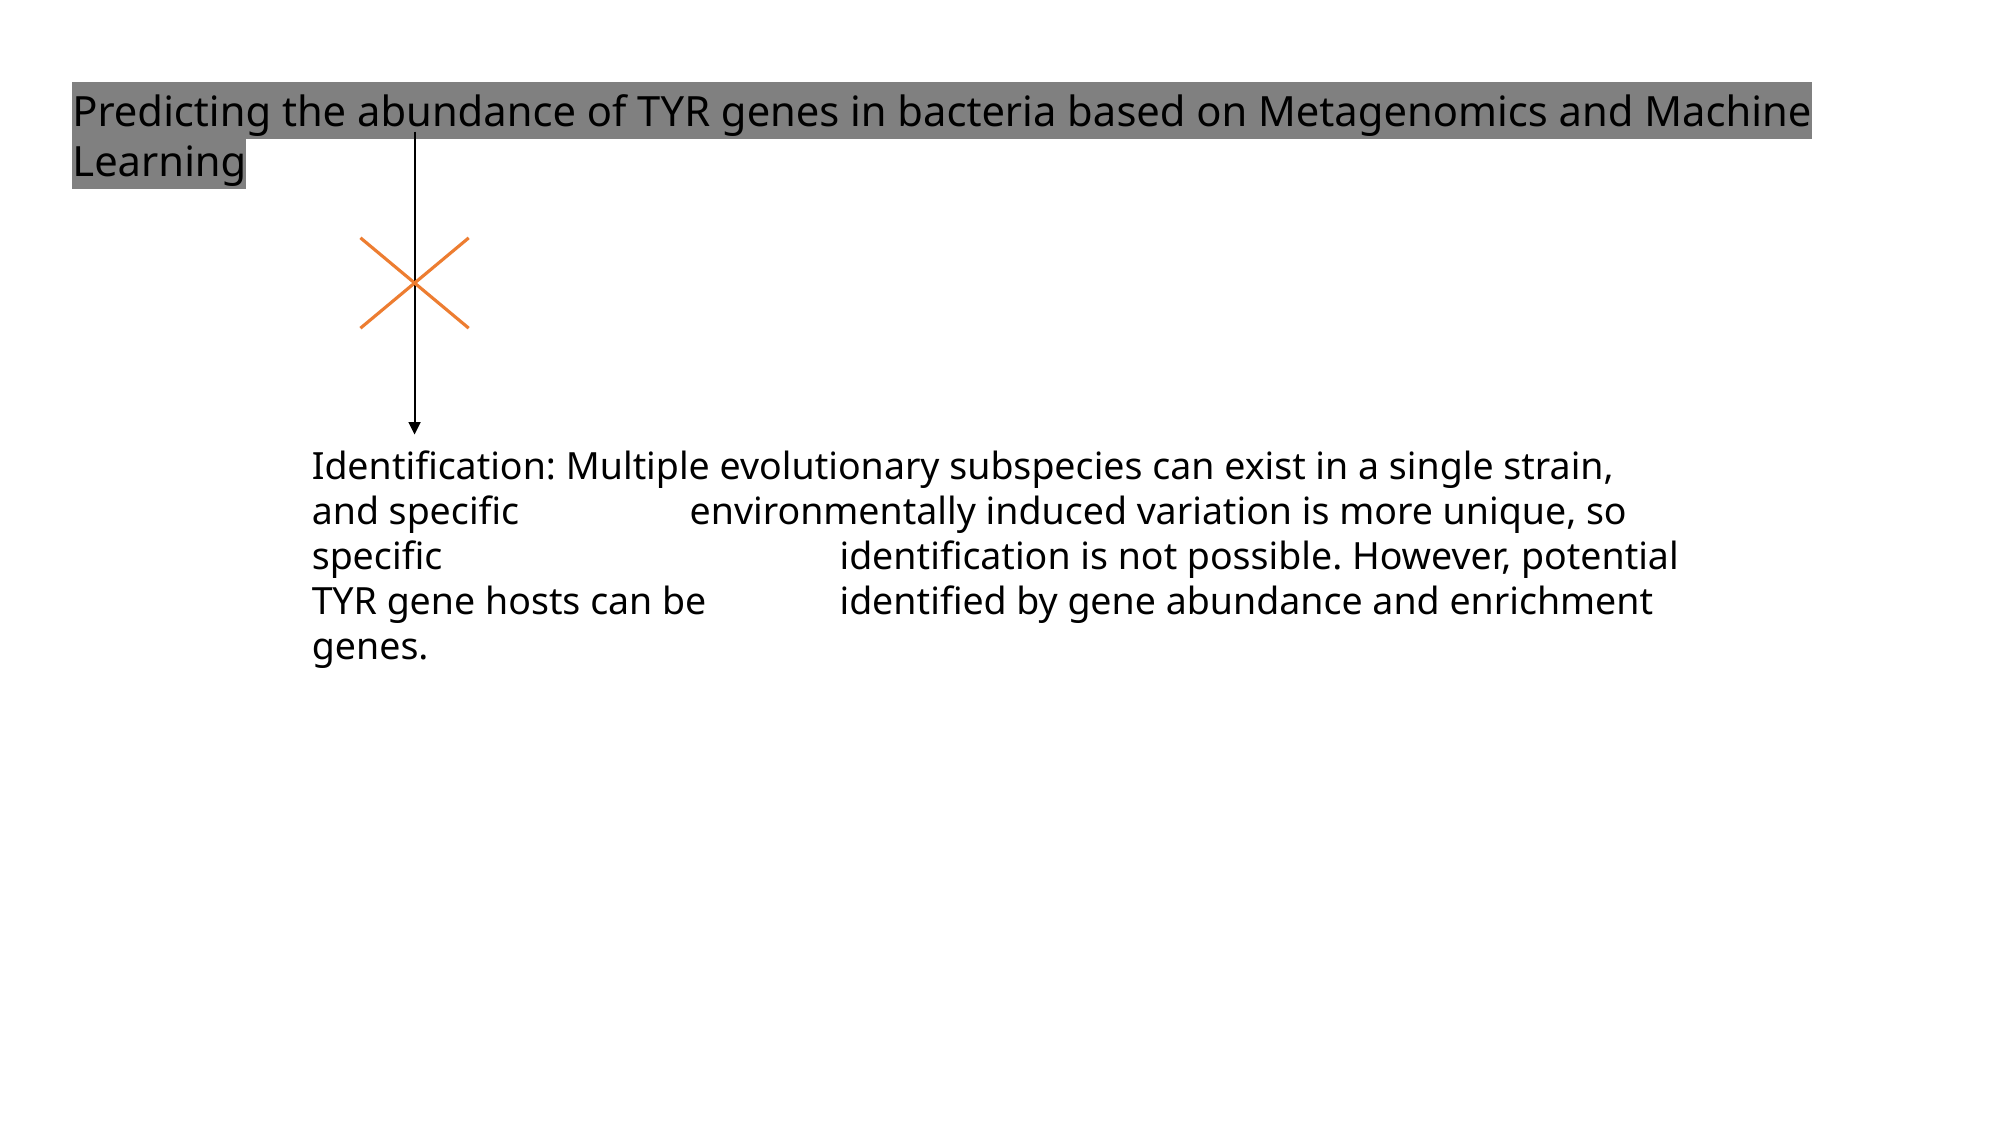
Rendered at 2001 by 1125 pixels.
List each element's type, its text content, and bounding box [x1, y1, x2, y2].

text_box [360, 237, 469, 329]
text_box Predicting the abundance of TYR genes in bacteria based on Metagenomics and Machine Learning [57, 77, 1943, 193]
text_box Identification: Multiple evolutionary subspecies can exist in a single strain, and specific environmentally induced variation is more unique, so specific identification is not possible. However, potential TYR gene hosts can be identified by gene abundance and enrichment genes. [297, 434, 1705, 675]
